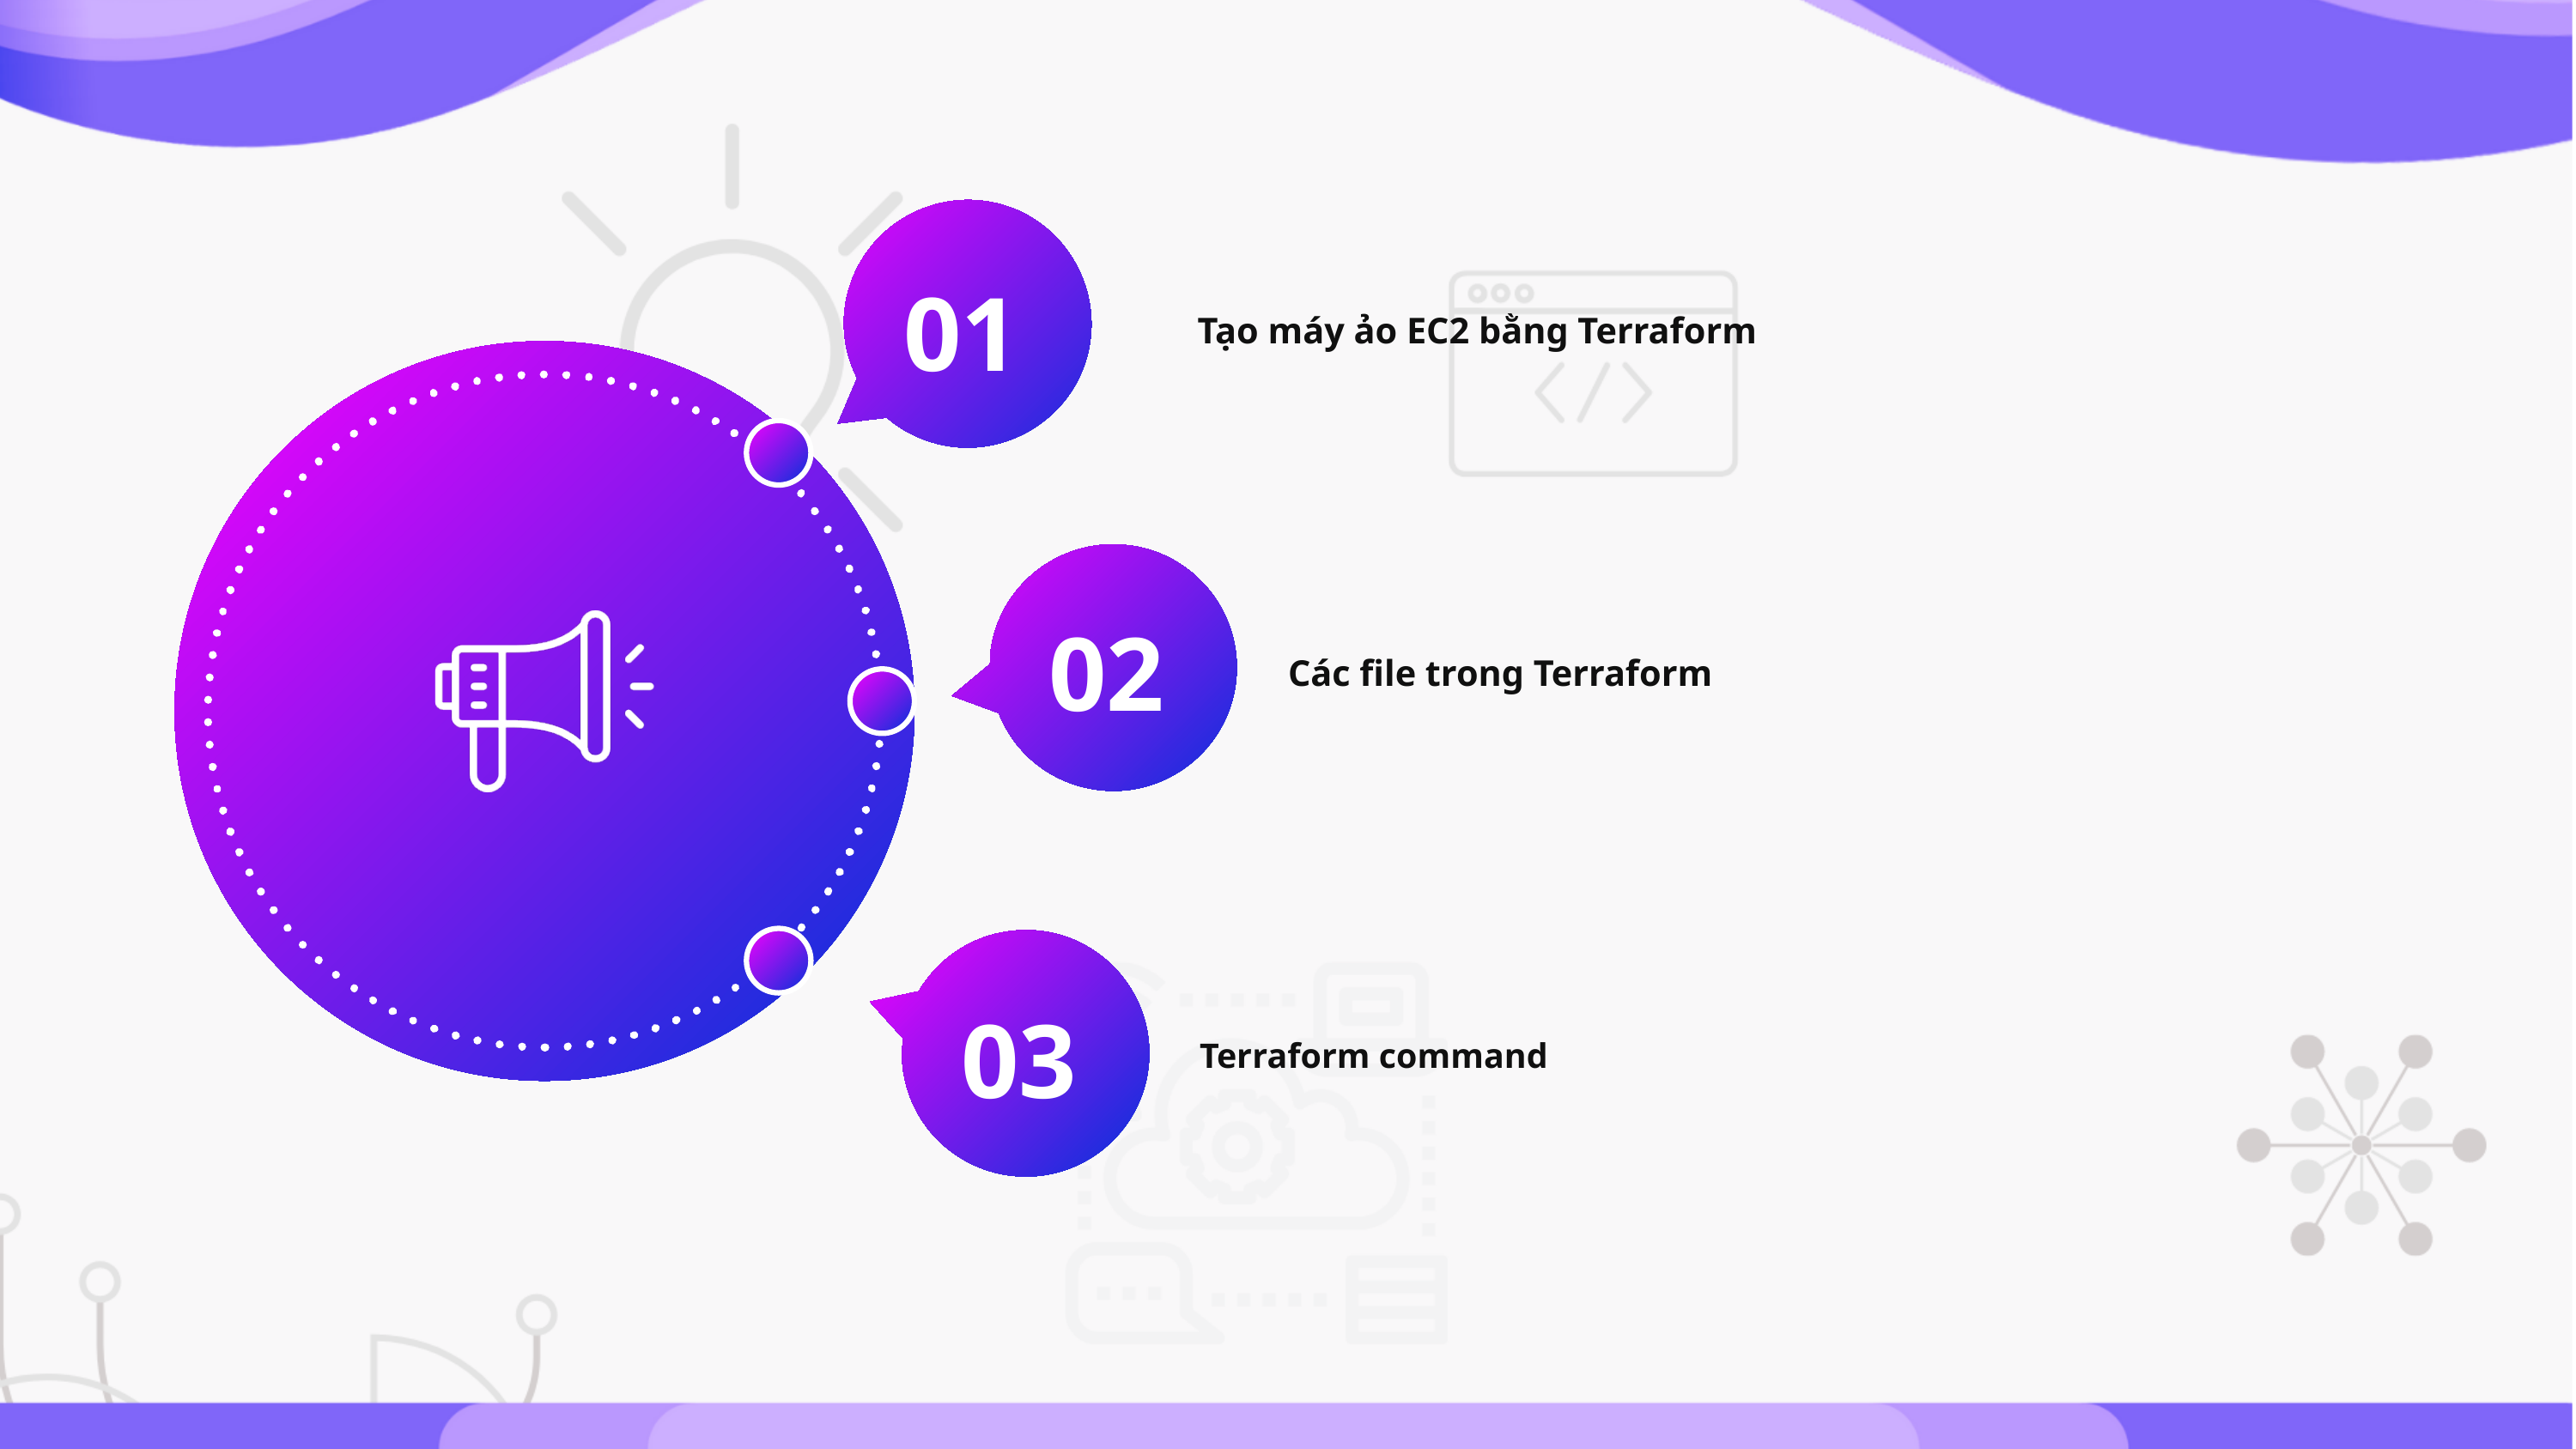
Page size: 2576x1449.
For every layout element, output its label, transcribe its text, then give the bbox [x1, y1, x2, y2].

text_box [868, 929, 1150, 1177]
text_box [746, 928, 811, 993]
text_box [890, 739, 915, 928]
text_box [0, 0, 2573, 1449]
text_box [842, 199, 1091, 453]
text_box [204, 370, 885, 1052]
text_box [890, 460, 915, 668]
text_box Tạo máy ảo EC2 bằng Terraform [1197, 300, 1839, 351]
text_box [956, 542, 1237, 790]
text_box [174, 341, 864, 1082]
text_box Các file trong Terraform [1288, 643, 1849, 694]
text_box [849, 668, 915, 734]
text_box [746, 420, 811, 486]
text_box Terraform command [1200, 1028, 1923, 1076]
